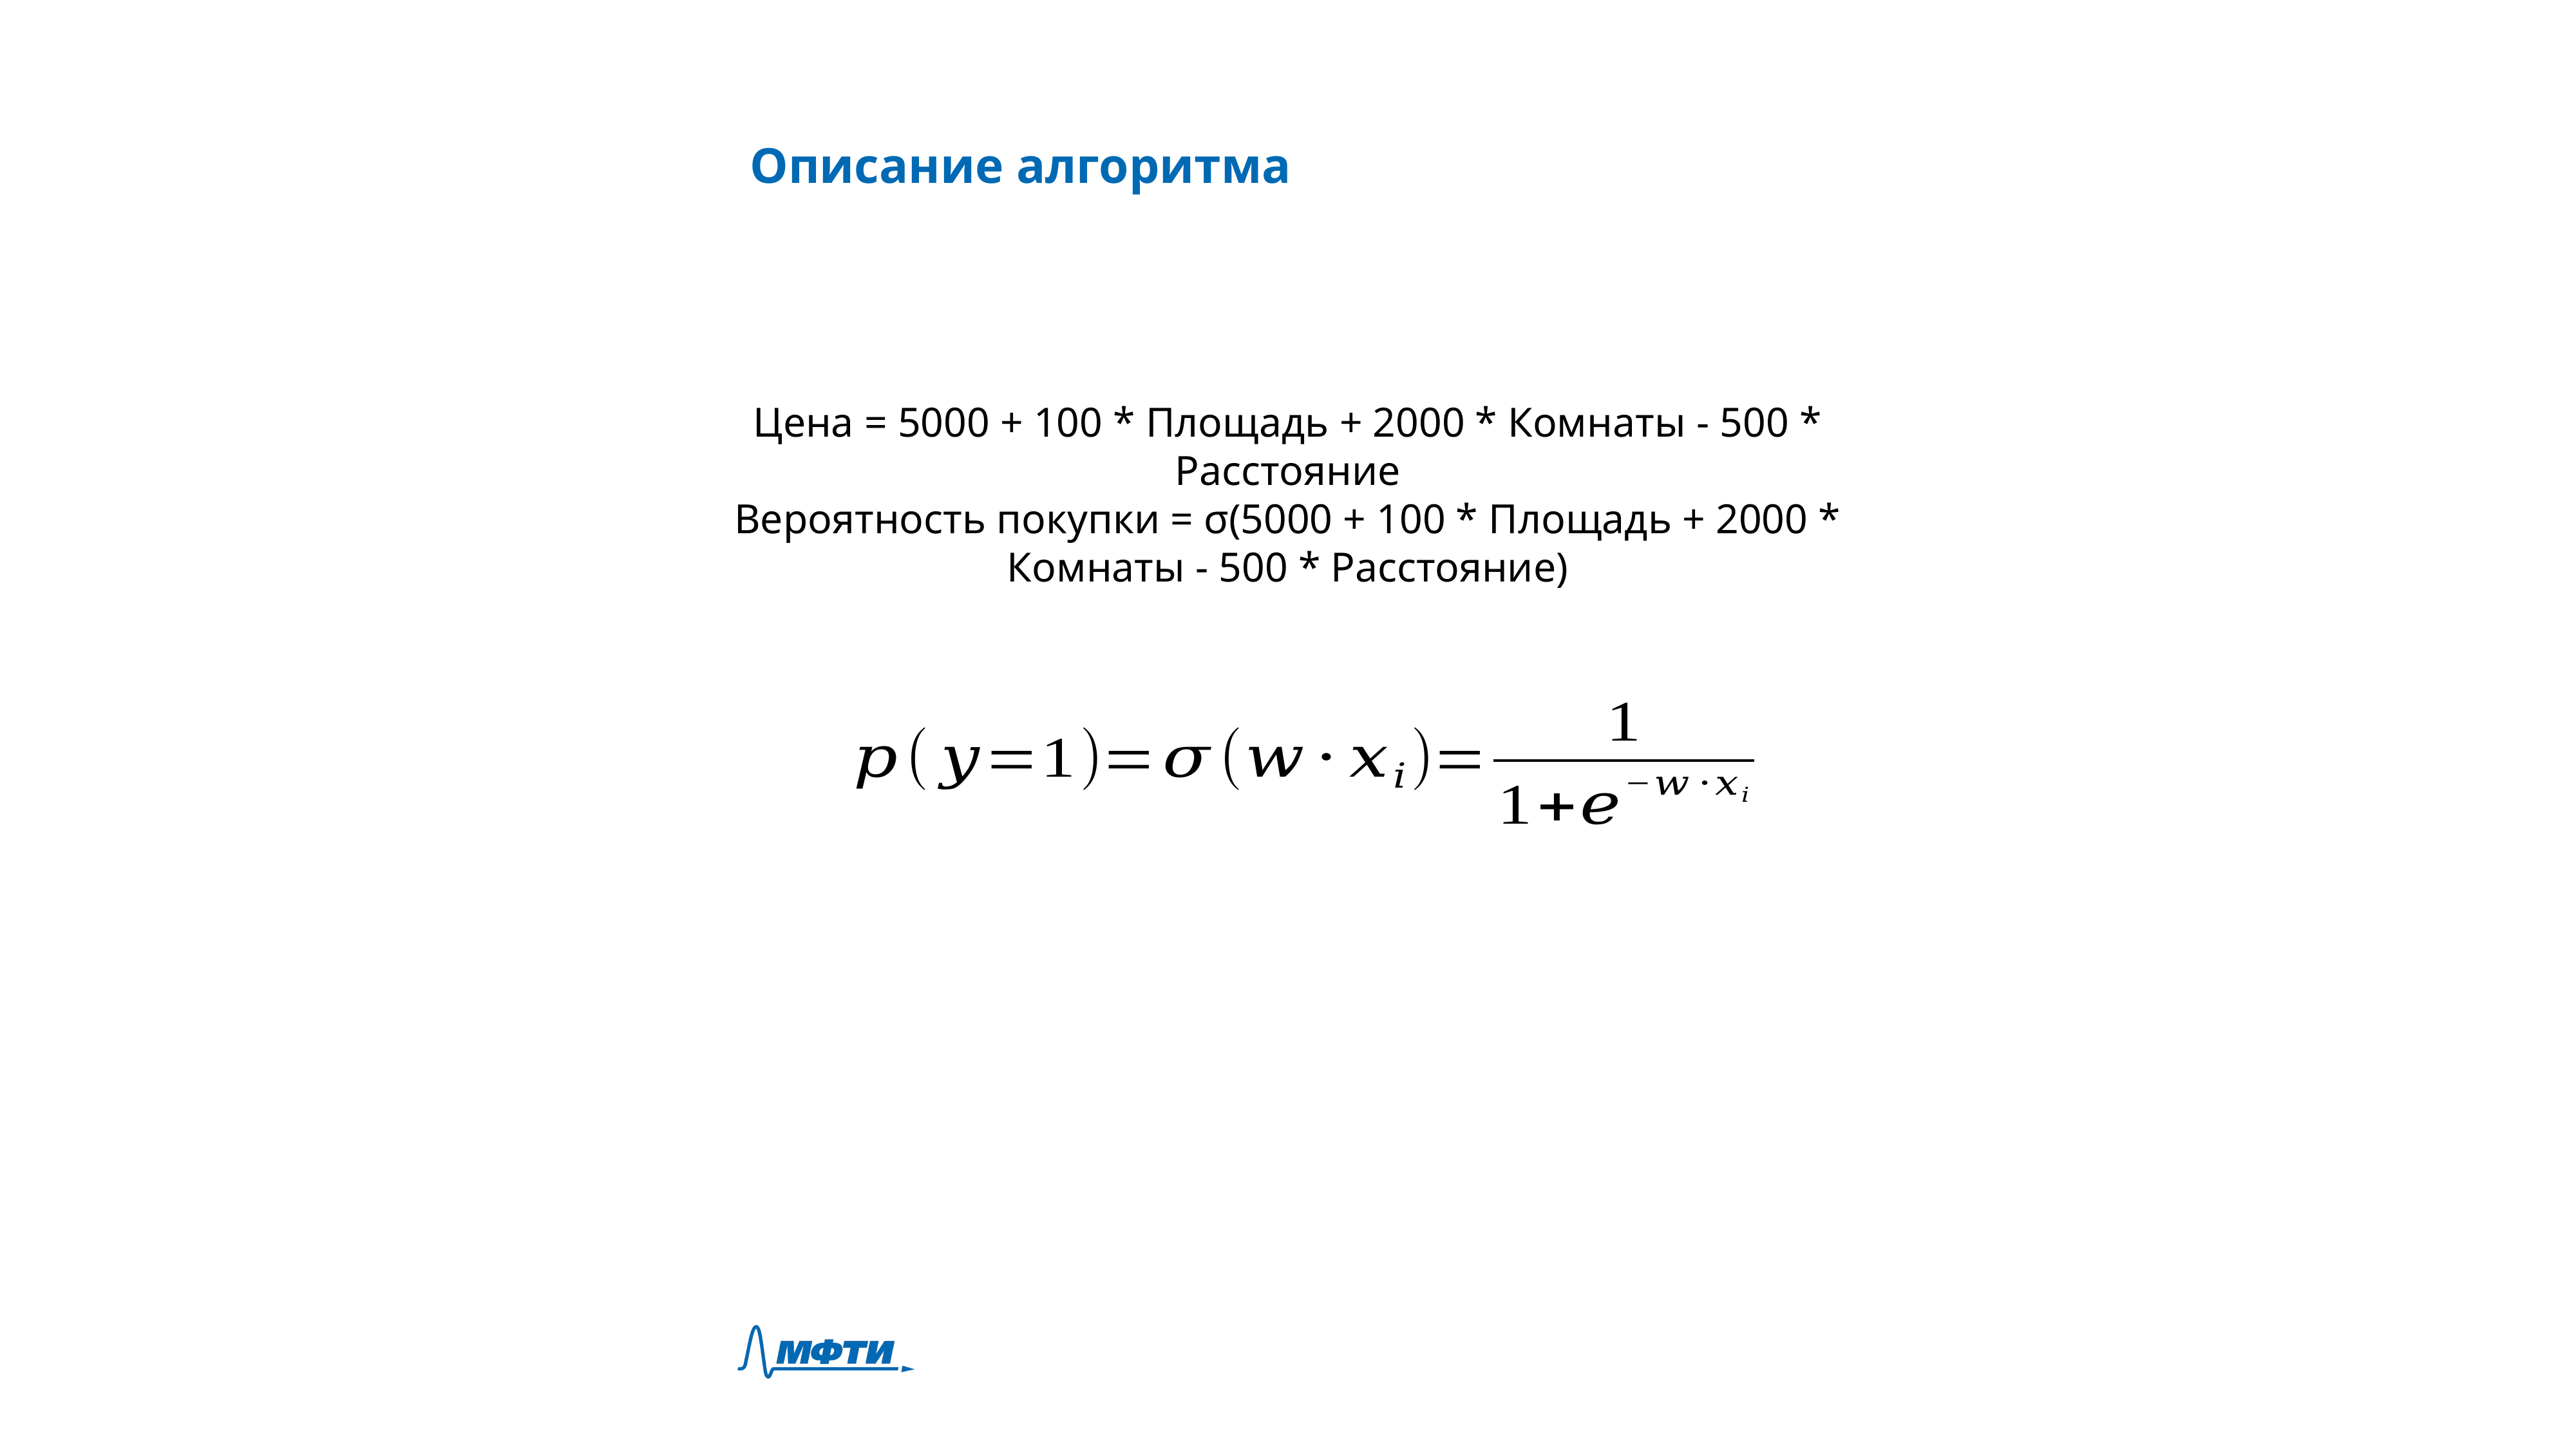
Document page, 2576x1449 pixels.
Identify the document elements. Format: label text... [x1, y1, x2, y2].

text_box Цена = 5000 + 100 * Площадь + 2000 * Комнаты - 500 * Расстояние [705, 397, 1871, 493]
picture [715, 1302, 937, 1401]
list Описание алгоритма [735, 115, 1785, 214]
text_box Вероятность покупки = σ(5000 + 100 * Площадь + 2000 * Комнаты - 500 * Расстояние) [705, 493, 1871, 590]
